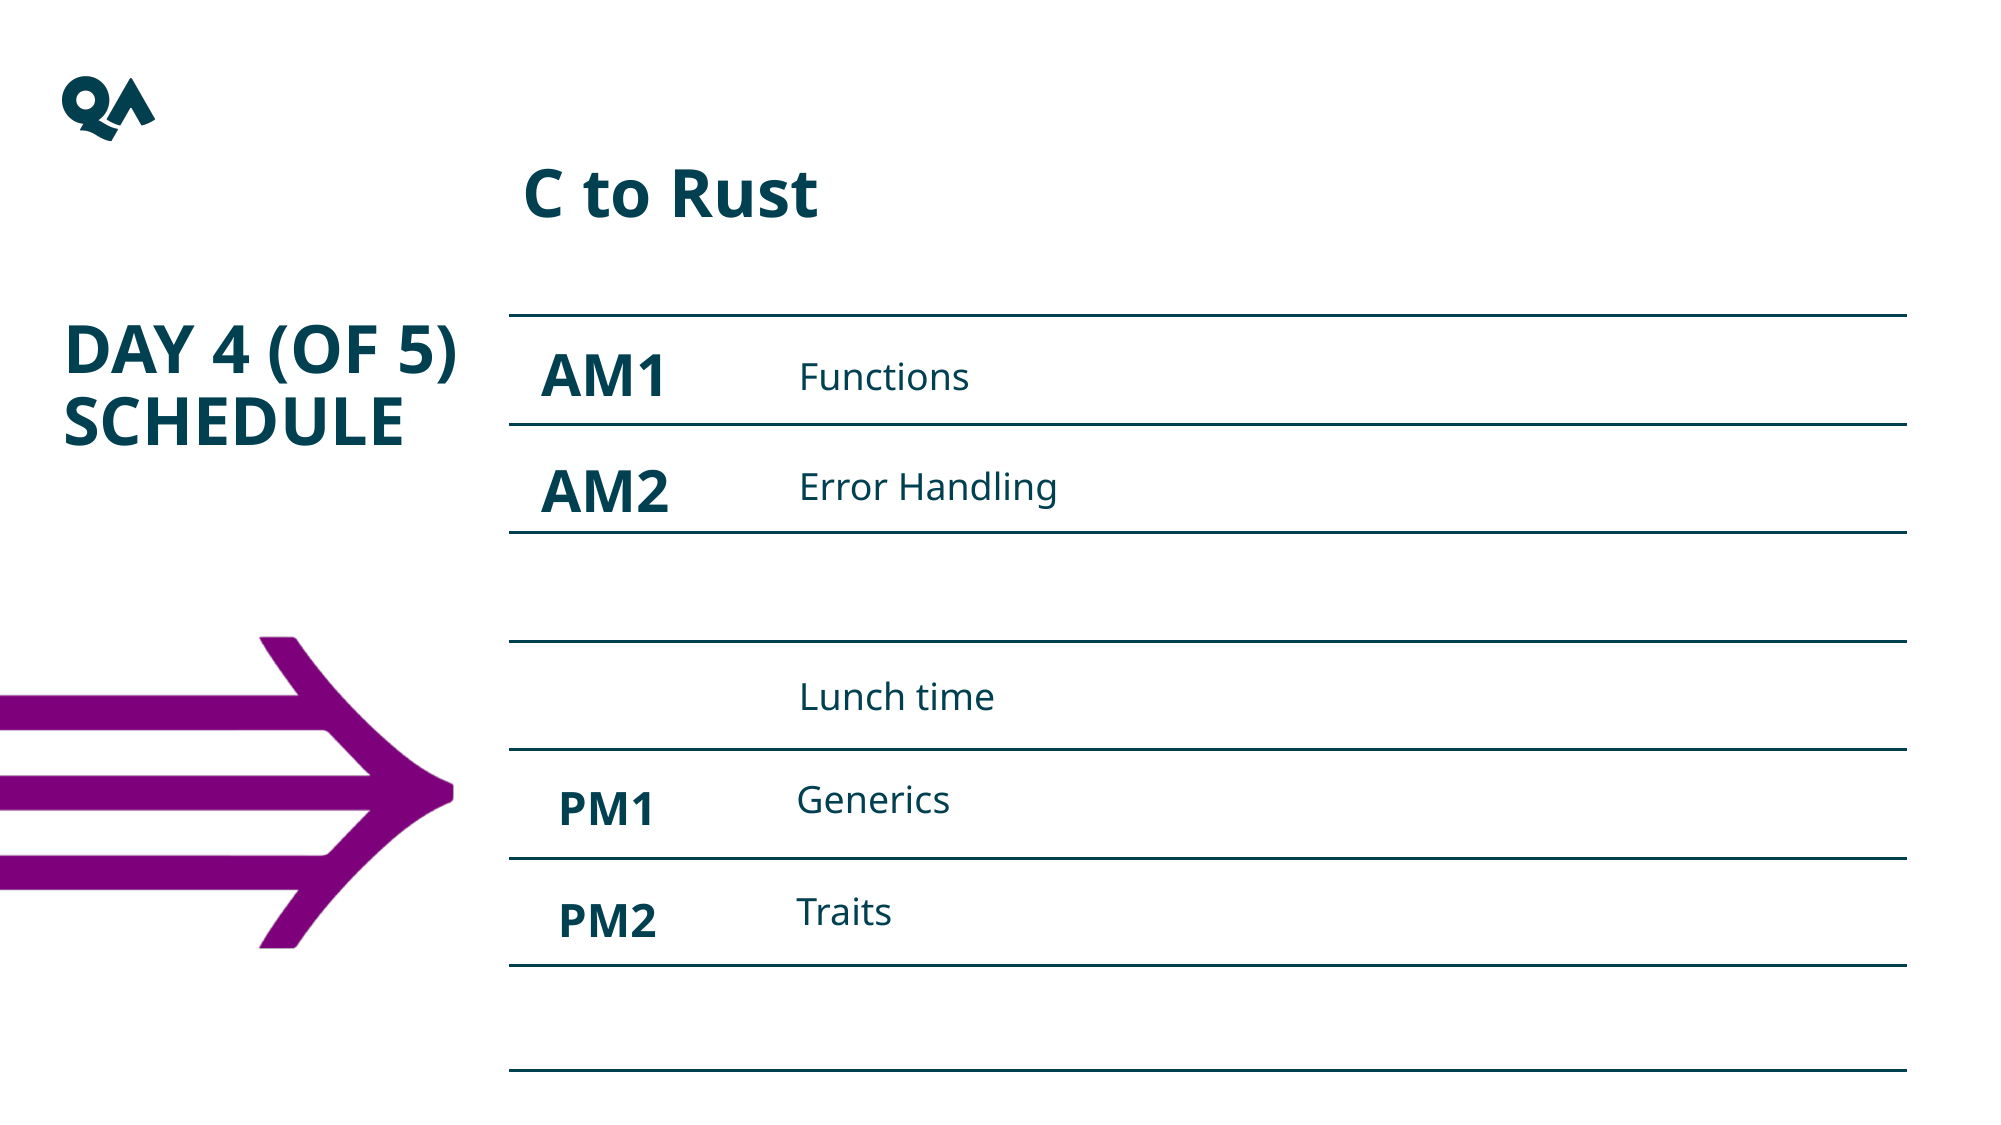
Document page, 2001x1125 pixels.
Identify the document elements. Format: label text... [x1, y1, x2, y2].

list Generics [796, 776, 1878, 888]
text_box Error Handling [784, 455, 1937, 516]
text_box C to Rust [507, 143, 835, 239]
picture [44, 62, 173, 153]
picture [0, 602, 476, 963]
list AM1 [541, 338, 698, 408]
list Day 4 (of 5) schedule [63, 315, 477, 638]
list Generics [796, 979, 1878, 1125]
list AM2 [541, 454, 698, 525]
text_box Traits [796, 888, 1878, 979]
